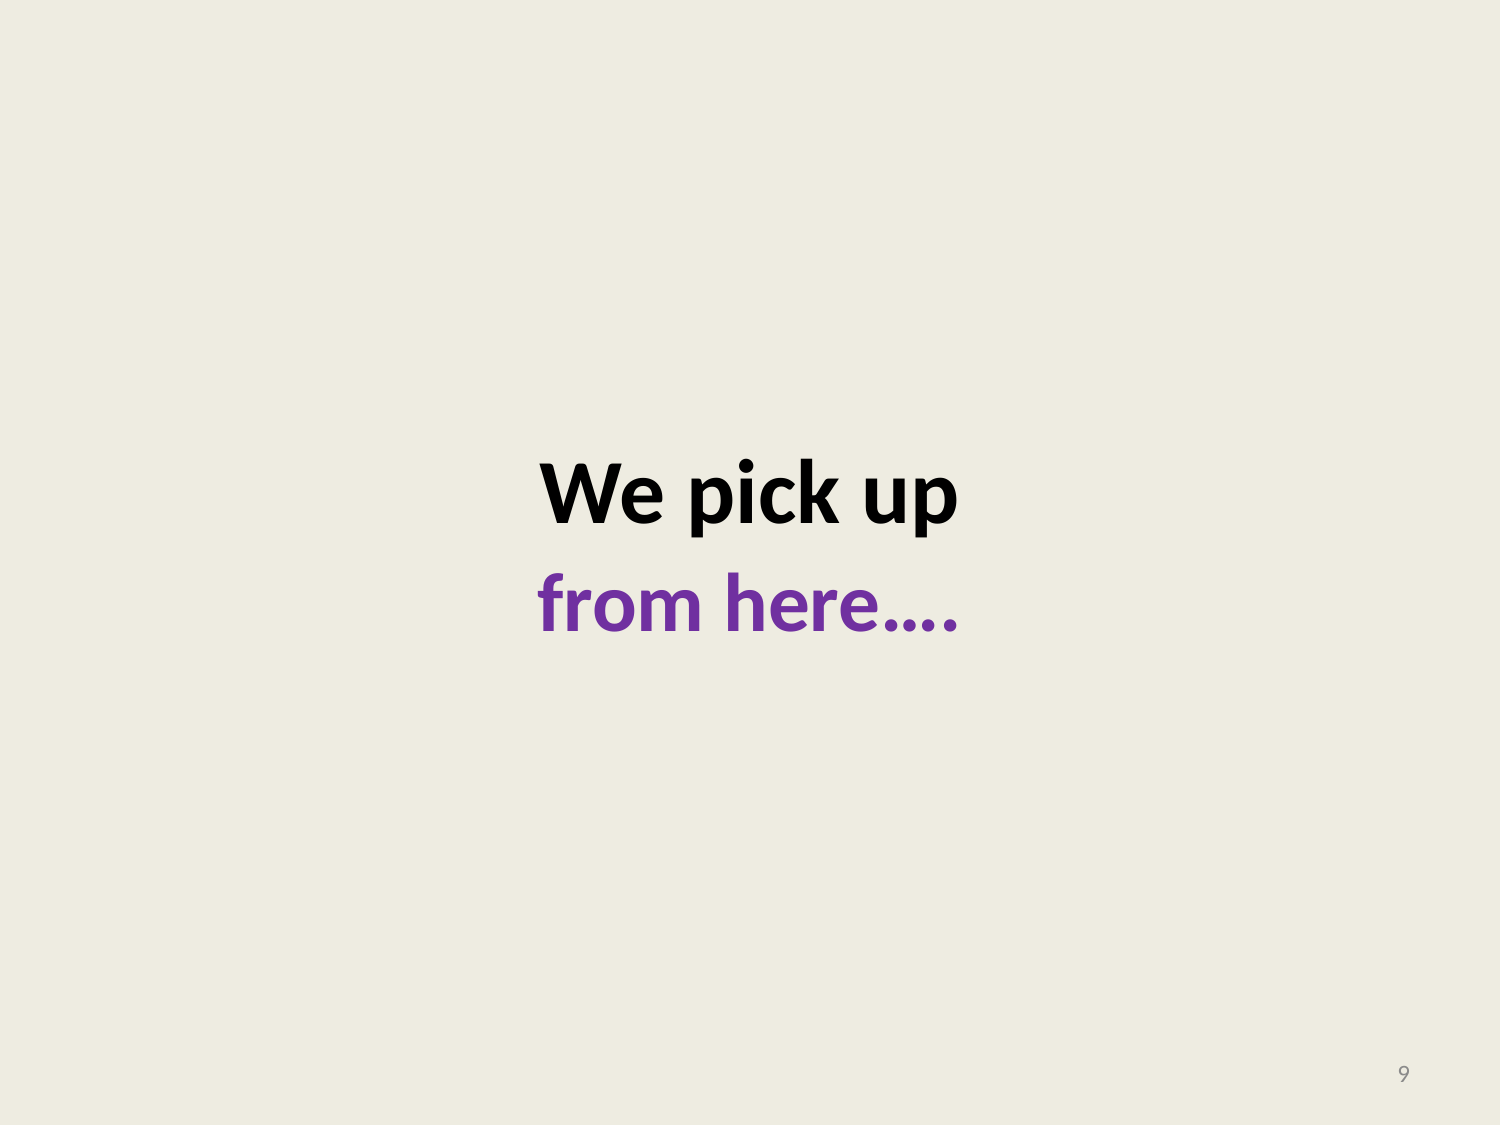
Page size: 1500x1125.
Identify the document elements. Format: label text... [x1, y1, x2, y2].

slide_number 9 [1074, 1042, 1425, 1103]
title from here…. [112, 599, 1388, 719]
text_box We pick up [112, 374, 1388, 599]
